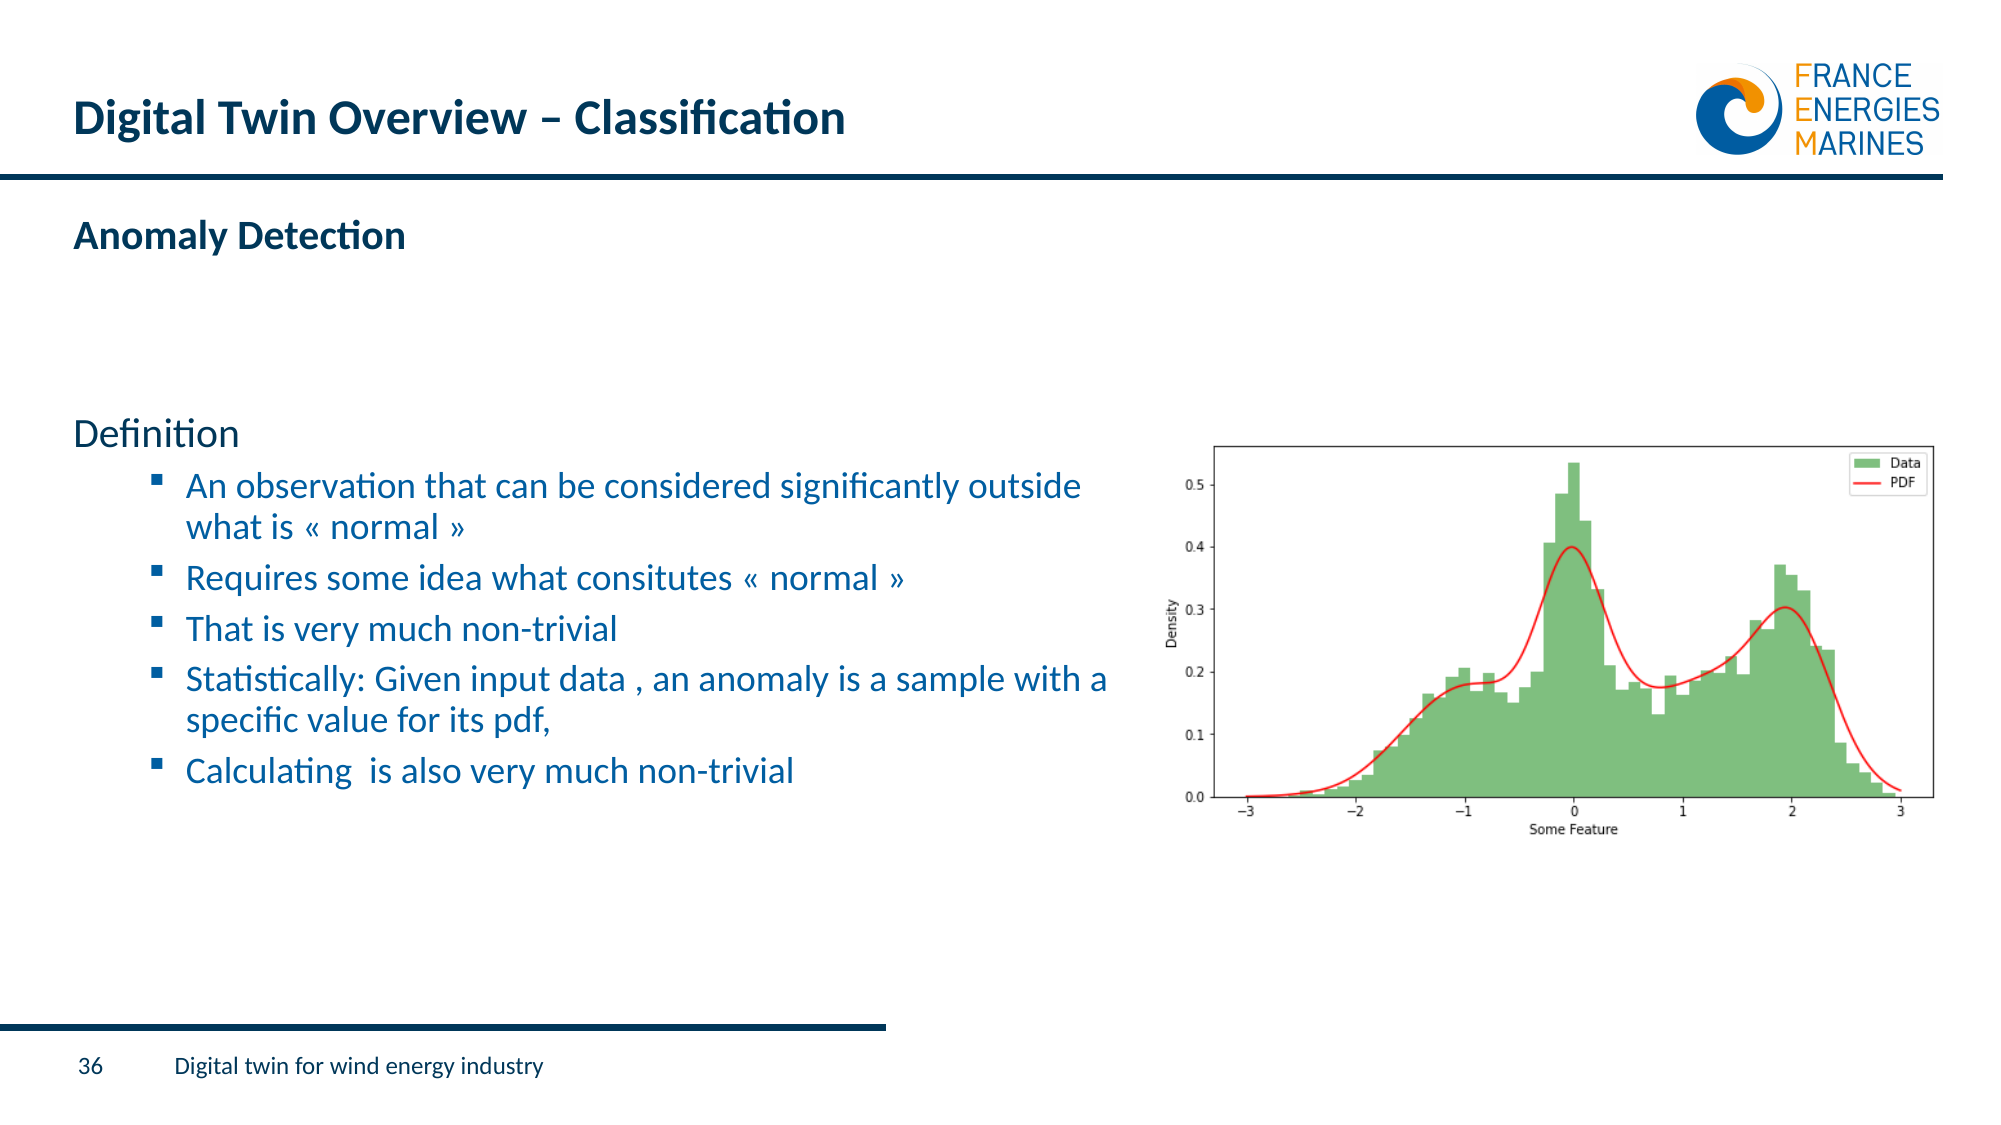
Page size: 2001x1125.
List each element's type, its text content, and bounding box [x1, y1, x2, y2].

slide_number 36 [63, 1042, 142, 1103]
picture [1696, 63, 1943, 155]
title Digital Twin Overview – Classification [58, 60, 1649, 177]
picture [1157, 437, 1942, 846]
footer Digital twin for wind energy industry [159, 1042, 878, 1103]
